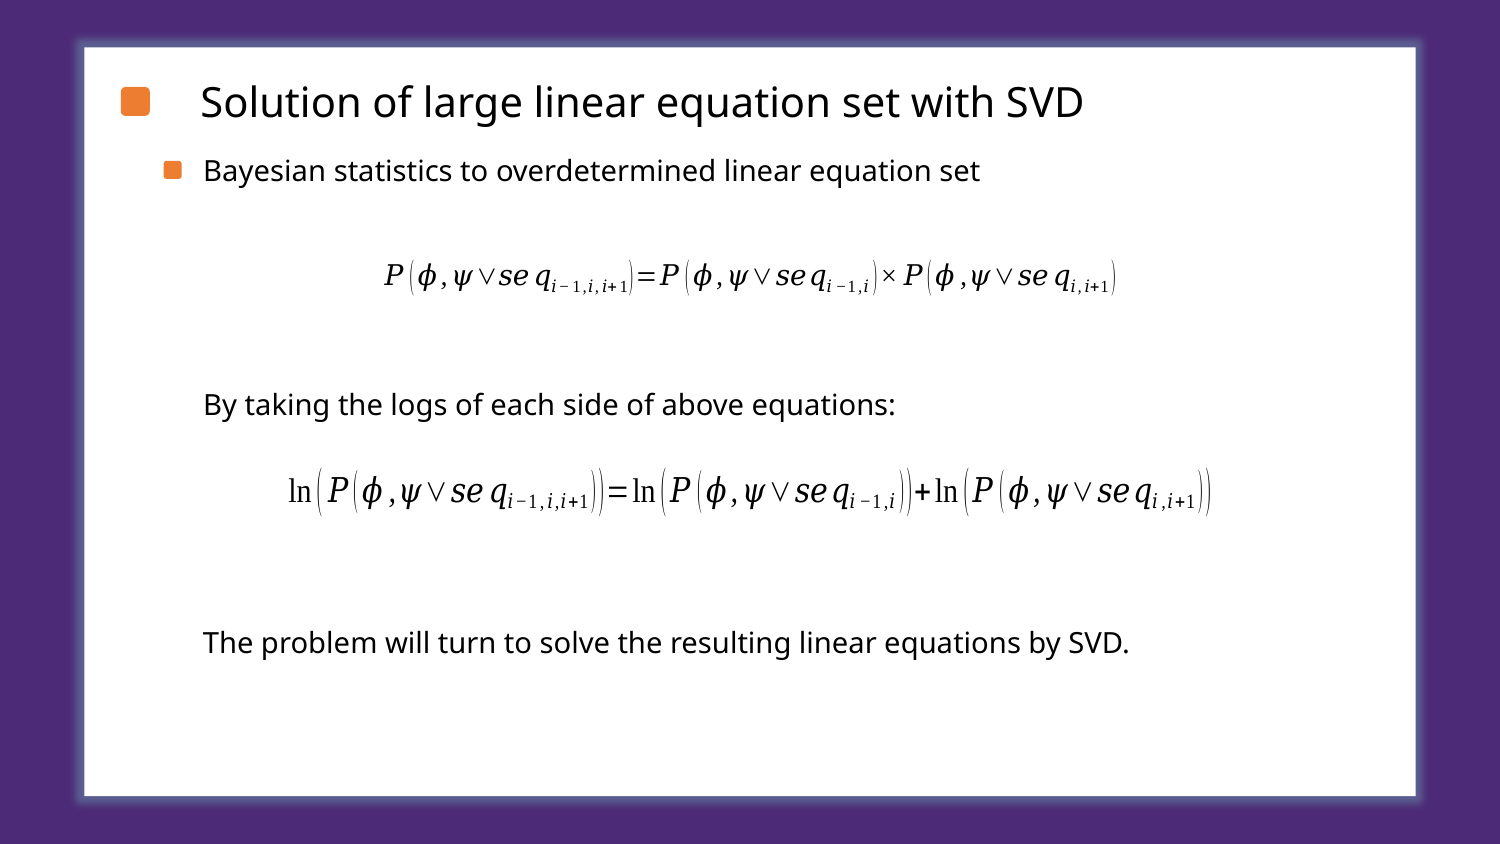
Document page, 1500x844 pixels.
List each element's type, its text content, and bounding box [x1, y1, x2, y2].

text_box [82, 45, 1418, 798]
text_box The problem will turn to solve the resulting linear equations by SVD. [188, 617, 1370, 667]
text_box By taking the logs of each side of above equations: [188, 371, 1370, 437]
text_box Bayesian statistics to overdetermined linear equation set [188, 136, 1370, 202]
text_box Solution of large linear equation set with SVD [185, 61, 1324, 141]
text_box [163, 160, 182, 179]
text_box [120, 86, 150, 116]
